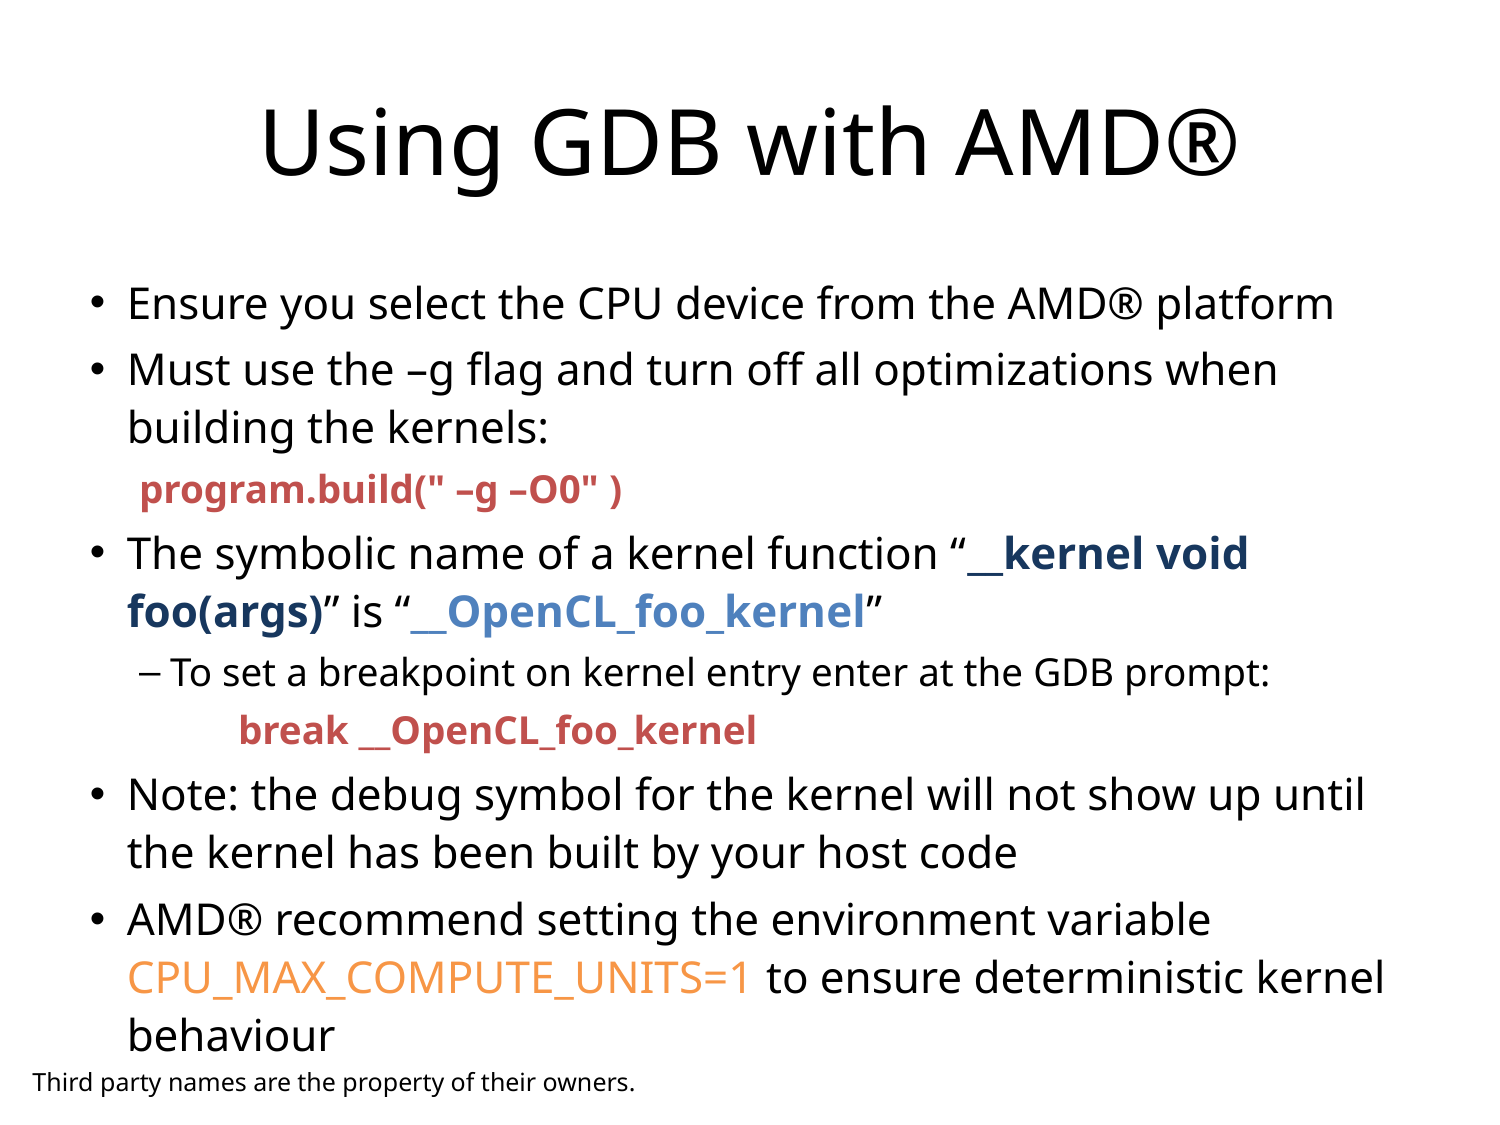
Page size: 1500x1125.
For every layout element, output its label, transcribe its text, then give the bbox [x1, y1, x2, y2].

text_box Third party names are the property of their owners. [17, 1058, 816, 1125]
text_box Ensure you select the CPU device from the AMD® platform Must use the –g flag and turn off all optimizations when building the kernels: program.build(" –g –O0" ) The symbolic name of a kernel function “__kernel void foo(args)” is “__OpenCL_foo_kernel” To set a breakpoint on kernel entry enter at the GDB prompt: break __OpenCL_foo_kernel Note: the debug symbol for the kernel will not show up until the kernel has been built by your host code AMD® recommend setting the environment variable CPU_MAX_COMPUTE_UNITS=1 to ensure deterministic kernel behaviour [75, 262, 1425, 1071]
text_box Using GDB with AMD® [75, 45, 1425, 233]
